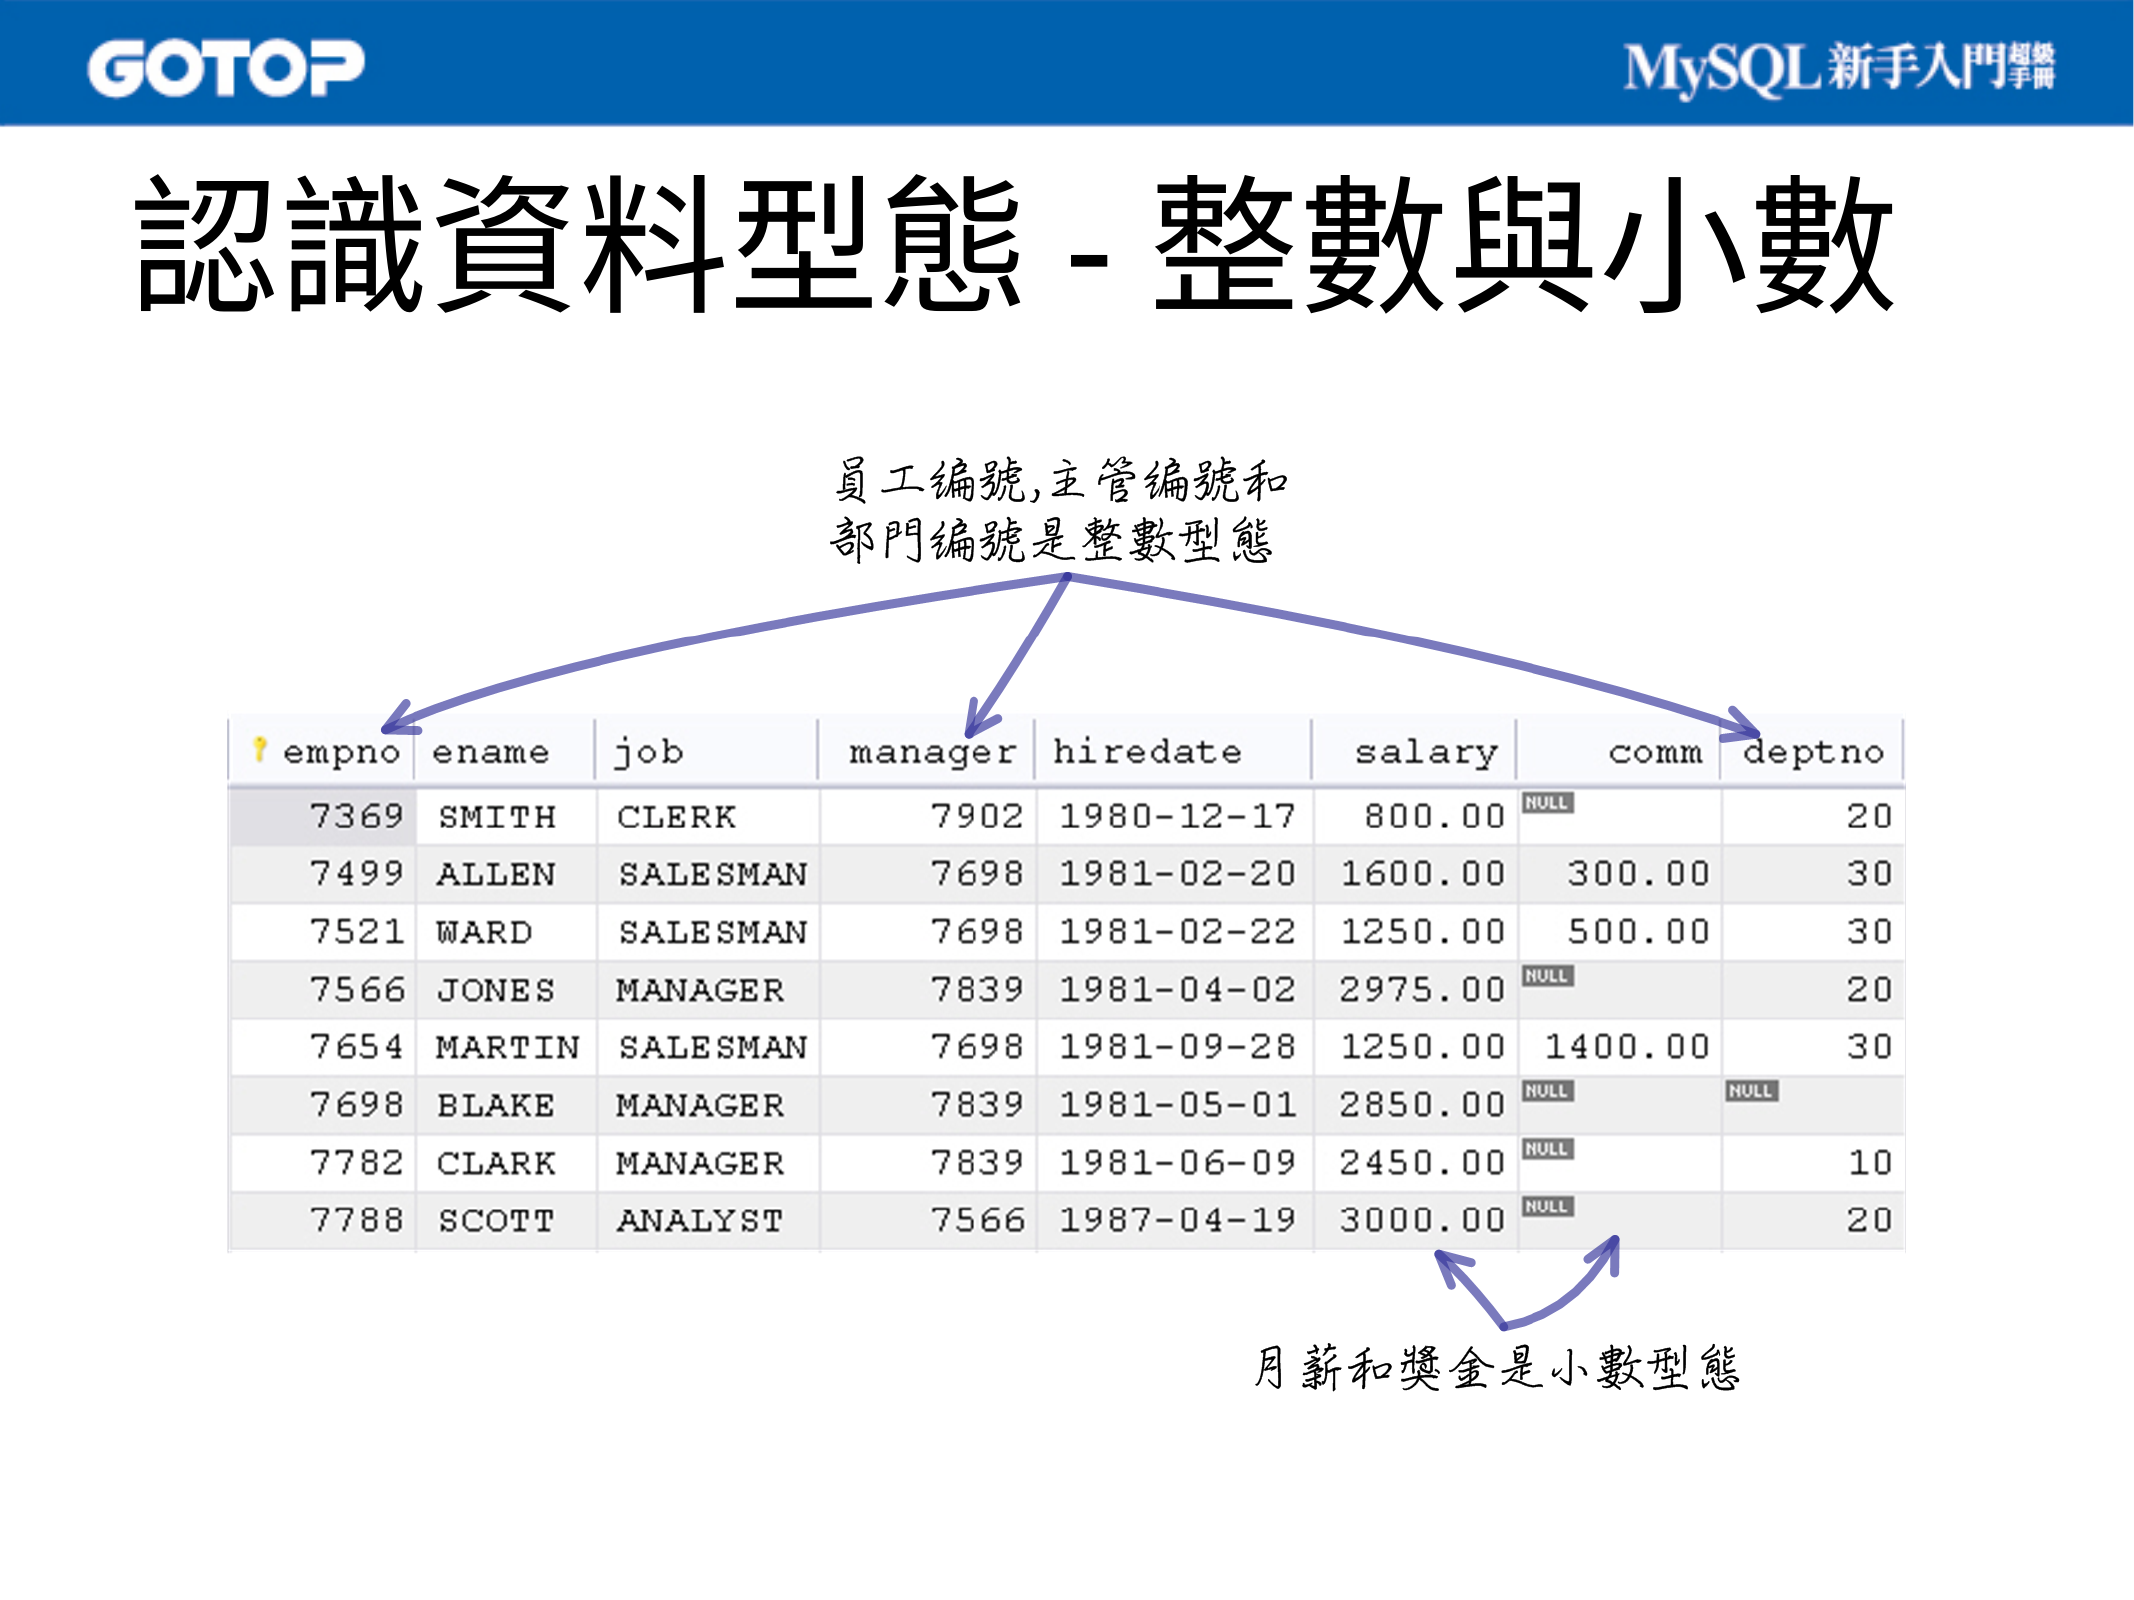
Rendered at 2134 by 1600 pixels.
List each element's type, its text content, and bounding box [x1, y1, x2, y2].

picture [0, 0, 2134, 1600]
title 認識資料型態-整數與小數 [128, 41, 2005, 443]
